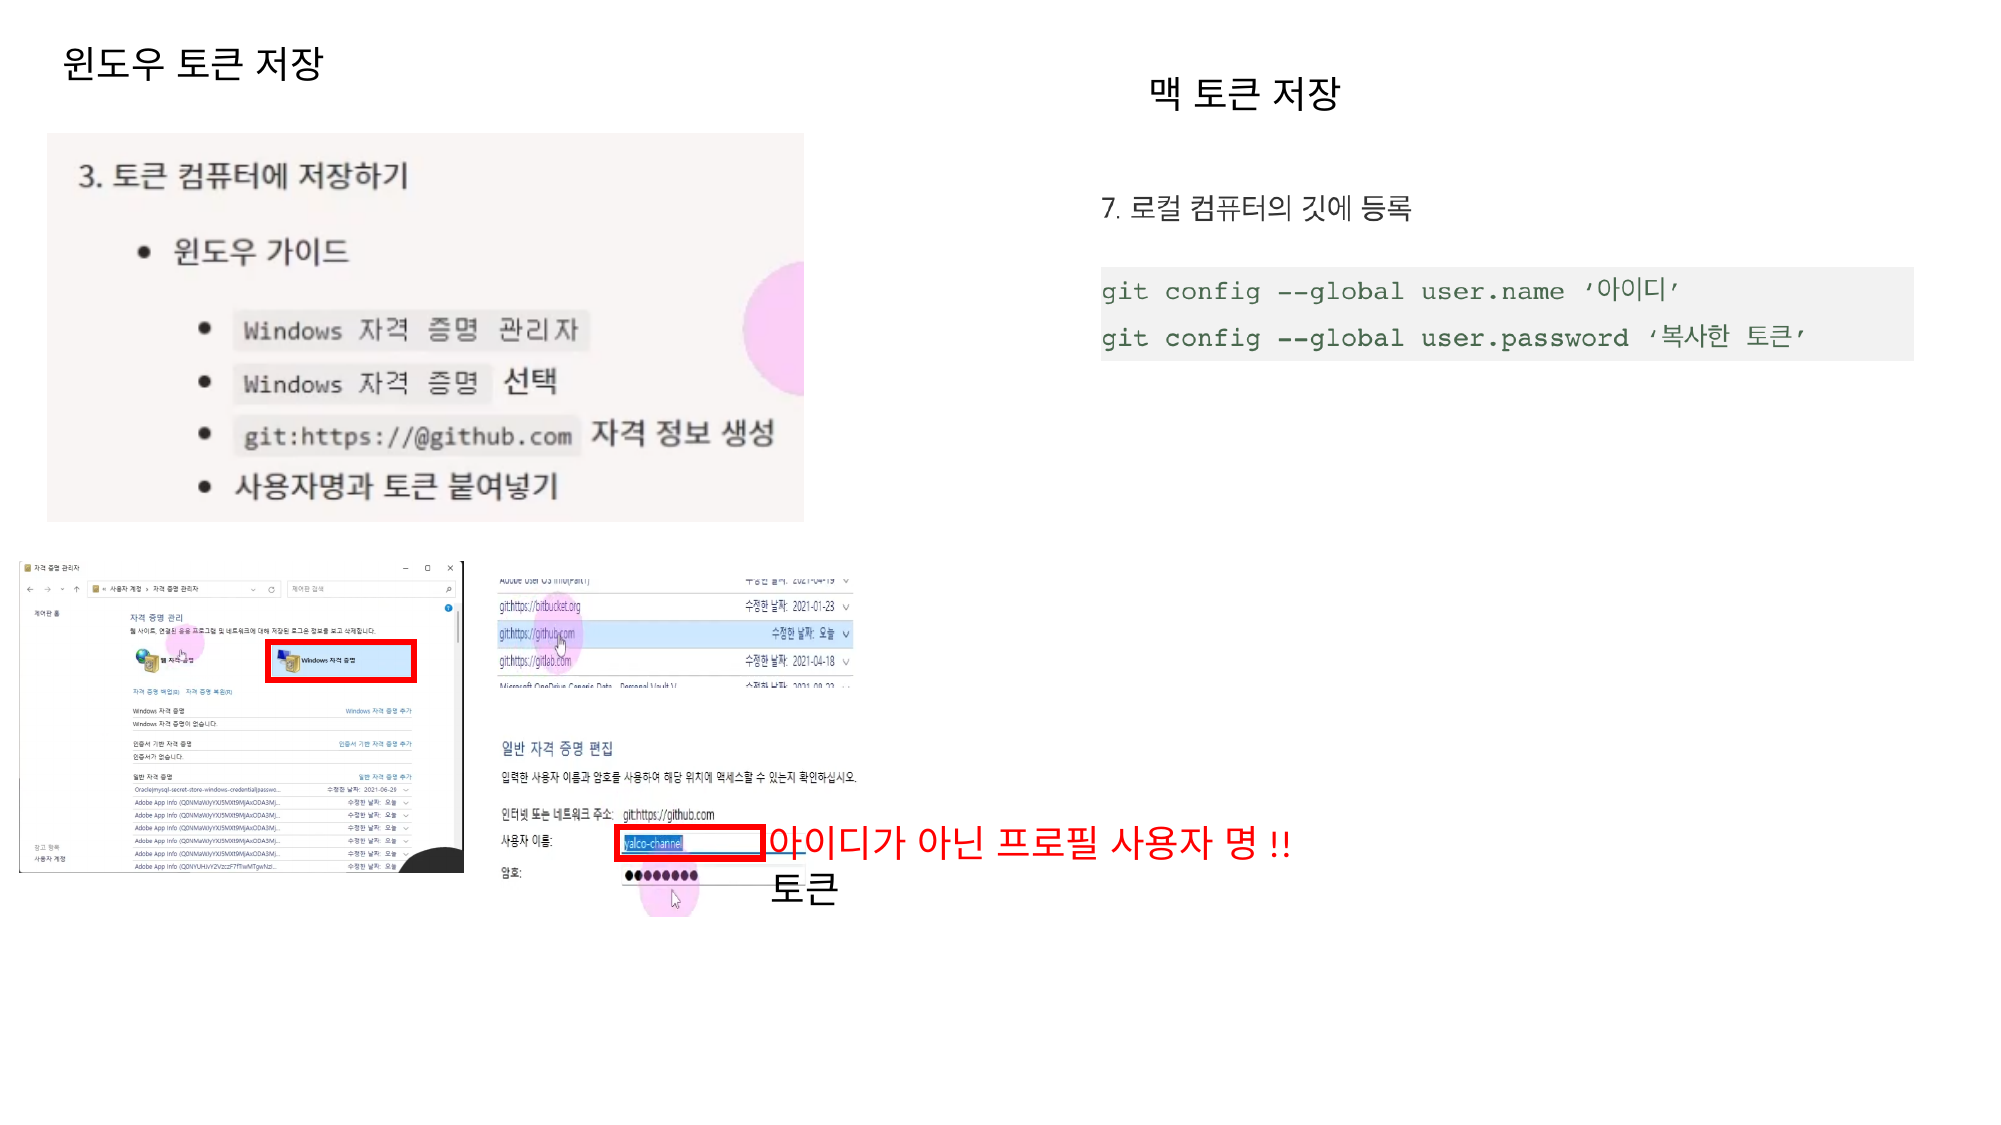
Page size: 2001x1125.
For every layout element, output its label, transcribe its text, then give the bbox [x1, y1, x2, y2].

text_box 맥 토큰 저장 [1133, 63, 1379, 124]
text_box 윈도우 토큰 저장 [47, 33, 440, 94]
picture [1054, 151, 1914, 418]
picture [47, 133, 804, 522]
text_box 아이디가 아닌 프로필 사용자 명!! [883, 812, 1359, 873]
picture [19, 561, 464, 873]
picture [475, 714, 883, 917]
picture [481, 579, 870, 688]
